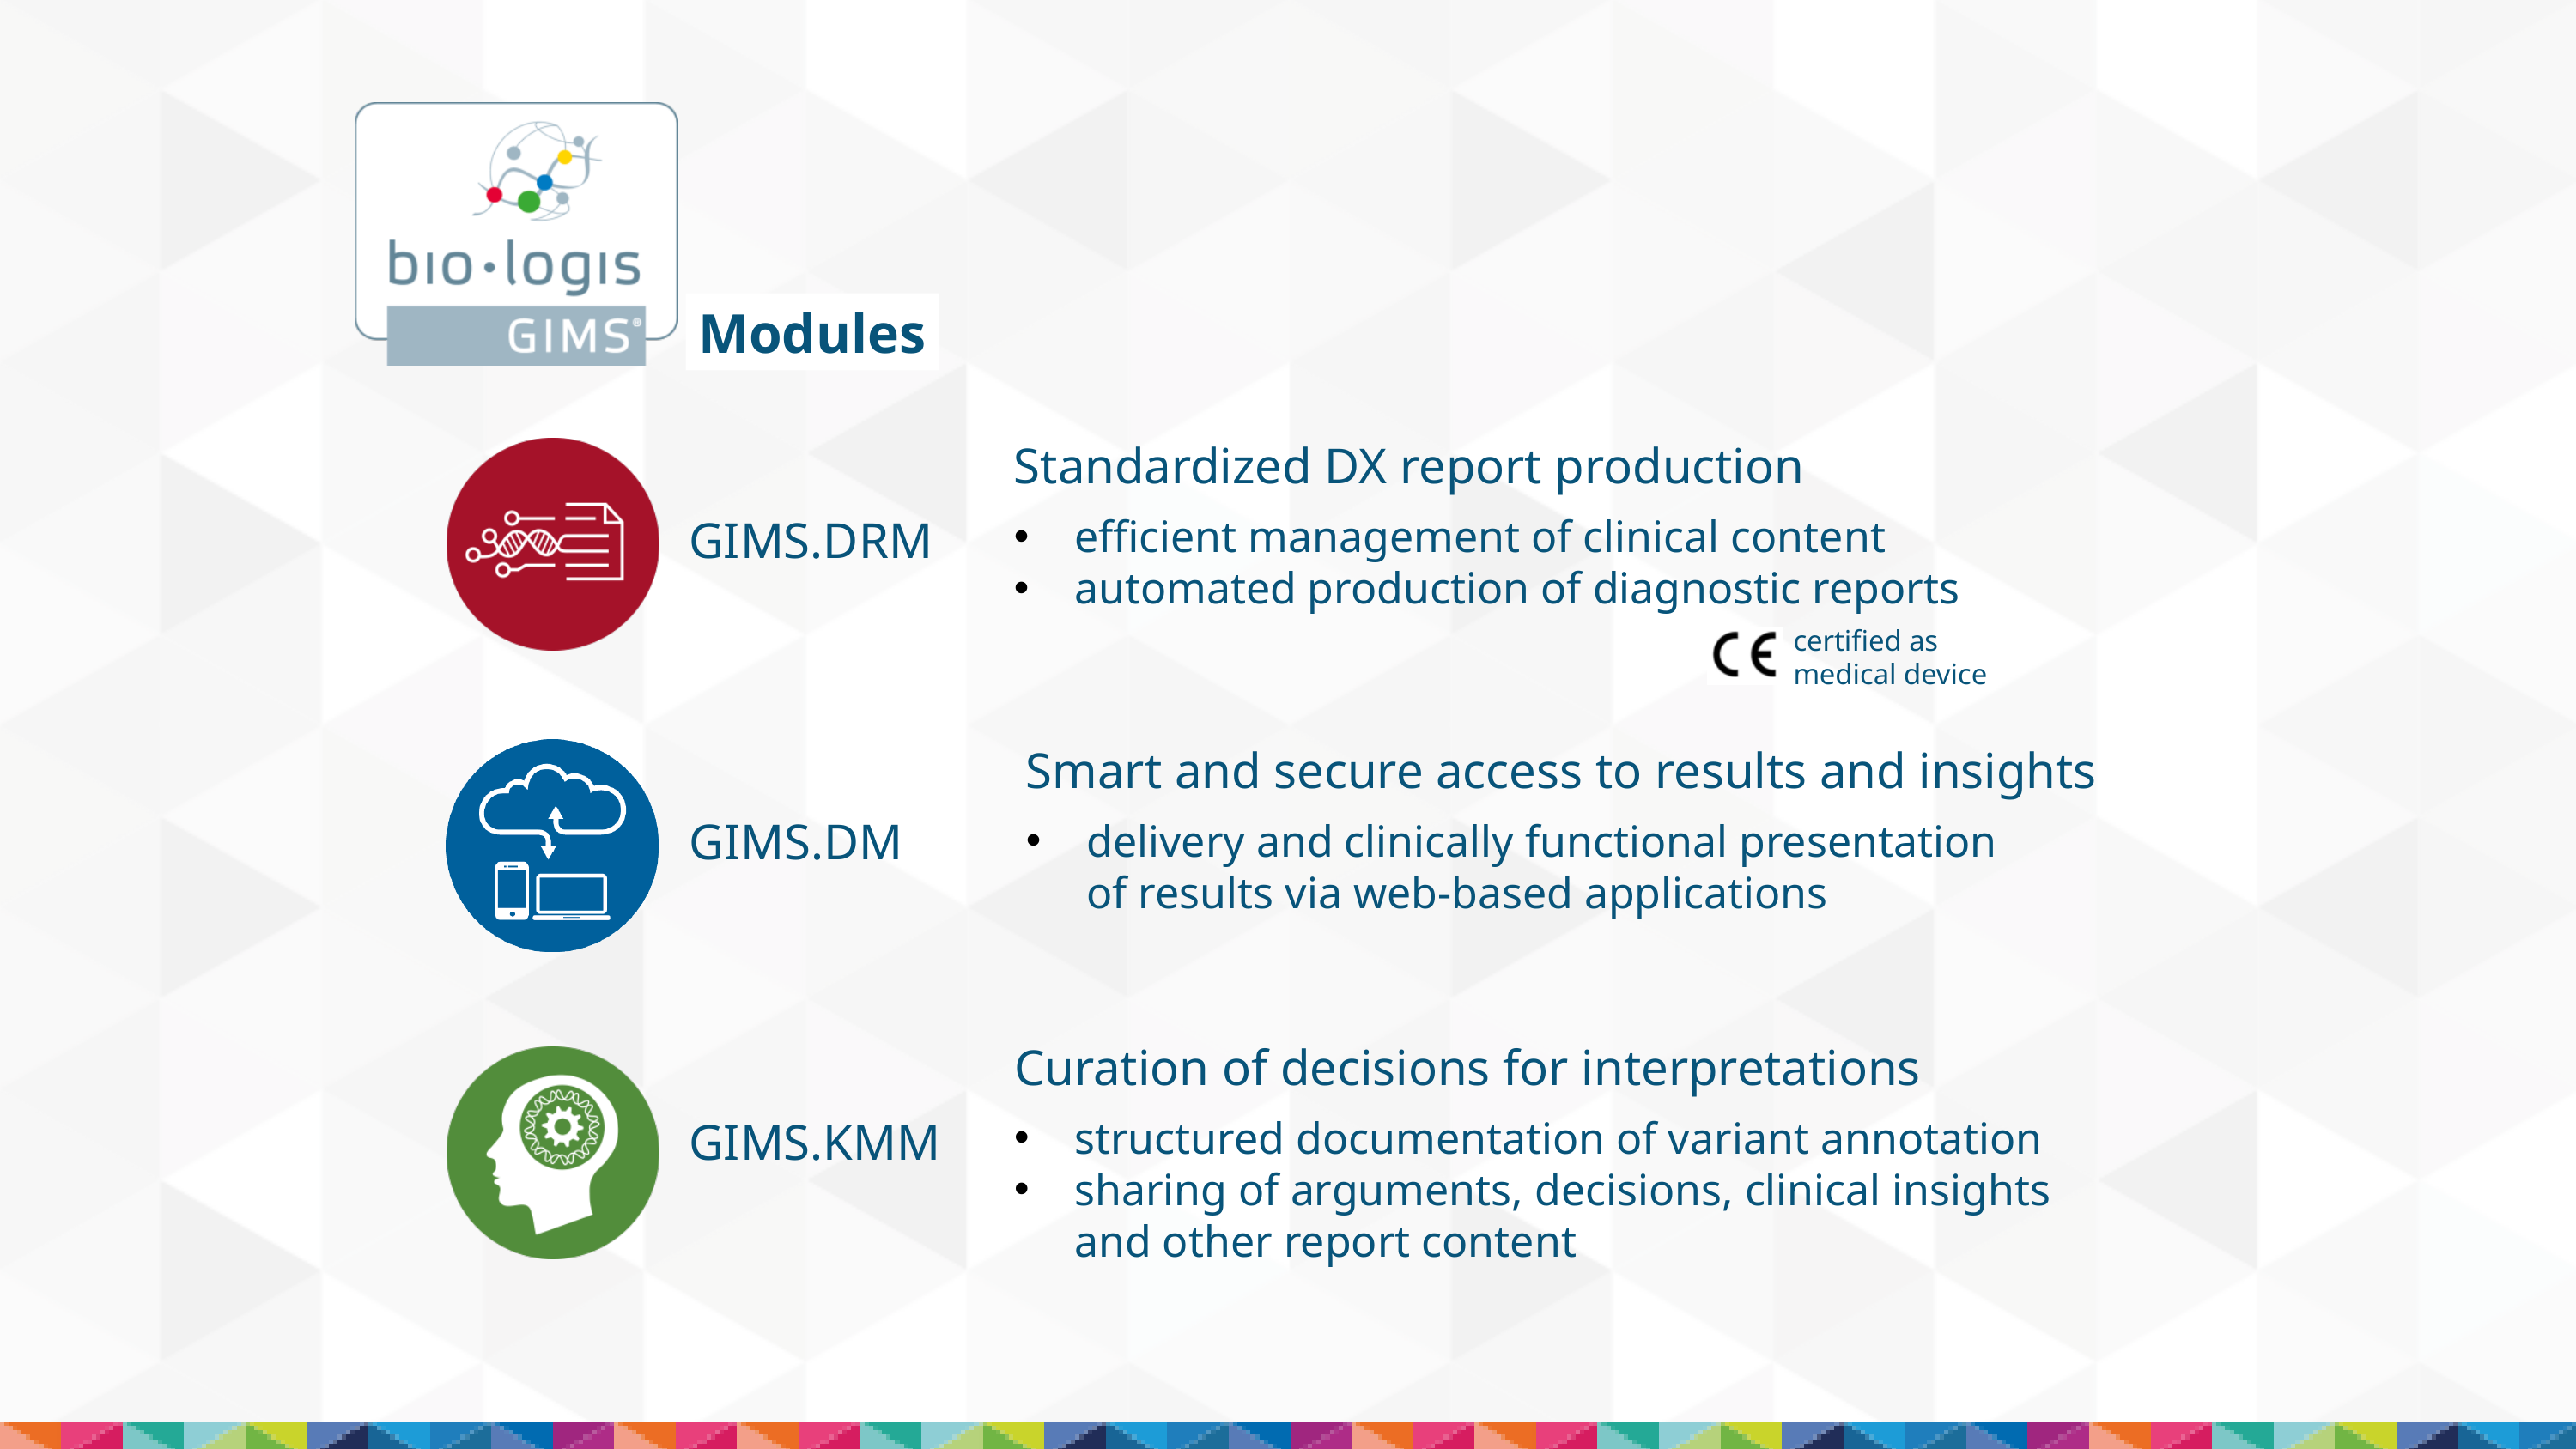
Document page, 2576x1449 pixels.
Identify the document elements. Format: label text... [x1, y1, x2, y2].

text_box GIMS.KMM [676, 1105, 1009, 1176]
picture [354, 102, 678, 366]
text_box GIMS.DM [676, 804, 963, 876]
picture [446, 739, 659, 953]
picture [447, 437, 659, 651]
text_box Standardized DX report production efficient management of clinical content automated production of diagnostic reports [1001, 429, 2081, 620]
picture [447, 1046, 659, 1259]
text_box GIMS.DRM [676, 503, 1001, 574]
picture [1706, 627, 1783, 685]
text_box Curation of decisions for interpretations structured documentation of variant annotation sharing of arguments, decisions, clinical insights and other report content [1001, 1030, 2225, 1272]
text_box Smart and secure access to results and insights delivery and clinically functional presentation of results via web-based applications [1013, 733, 2339, 924]
text_box certified as medical device [1780, 616, 2008, 723]
text_box Modules [685, 293, 939, 371]
